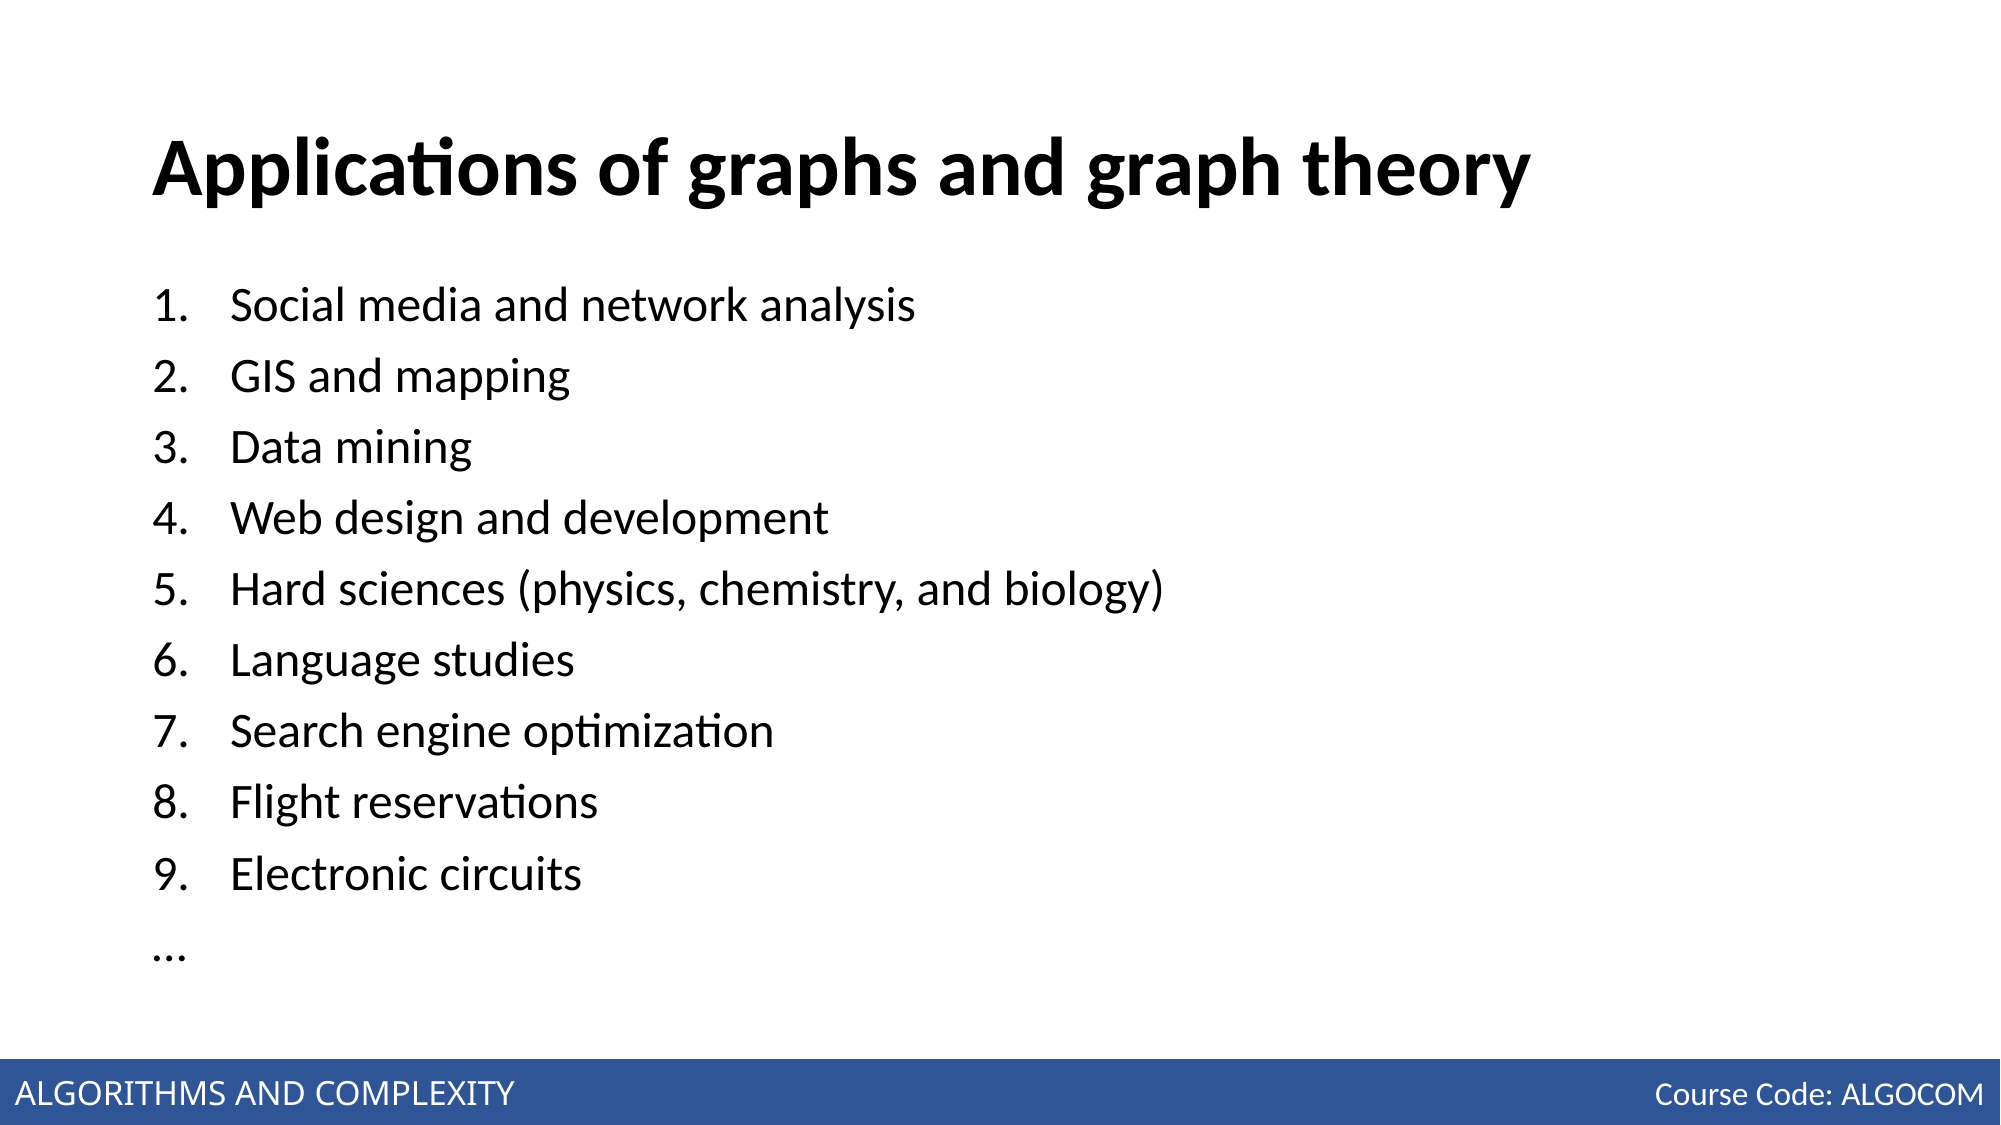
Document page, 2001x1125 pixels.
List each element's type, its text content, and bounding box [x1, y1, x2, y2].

title Applications of graphs and graph theory [137, 59, 1863, 270]
text_box Course Code: ALGOCOM [1516, 1064, 2000, 1120]
text_box [0, 1059, 2000, 1125]
text_box ALGORITHMS AND COMPLEXITY [0, 1064, 595, 1120]
list Social media and network analysis GIS and mapping Data mining Web design and development Hard sciences (physics, chemistry, and biology) Language studies Search engine optimization Flight reservations Electronic circuits … [137, 270, 1863, 985]
